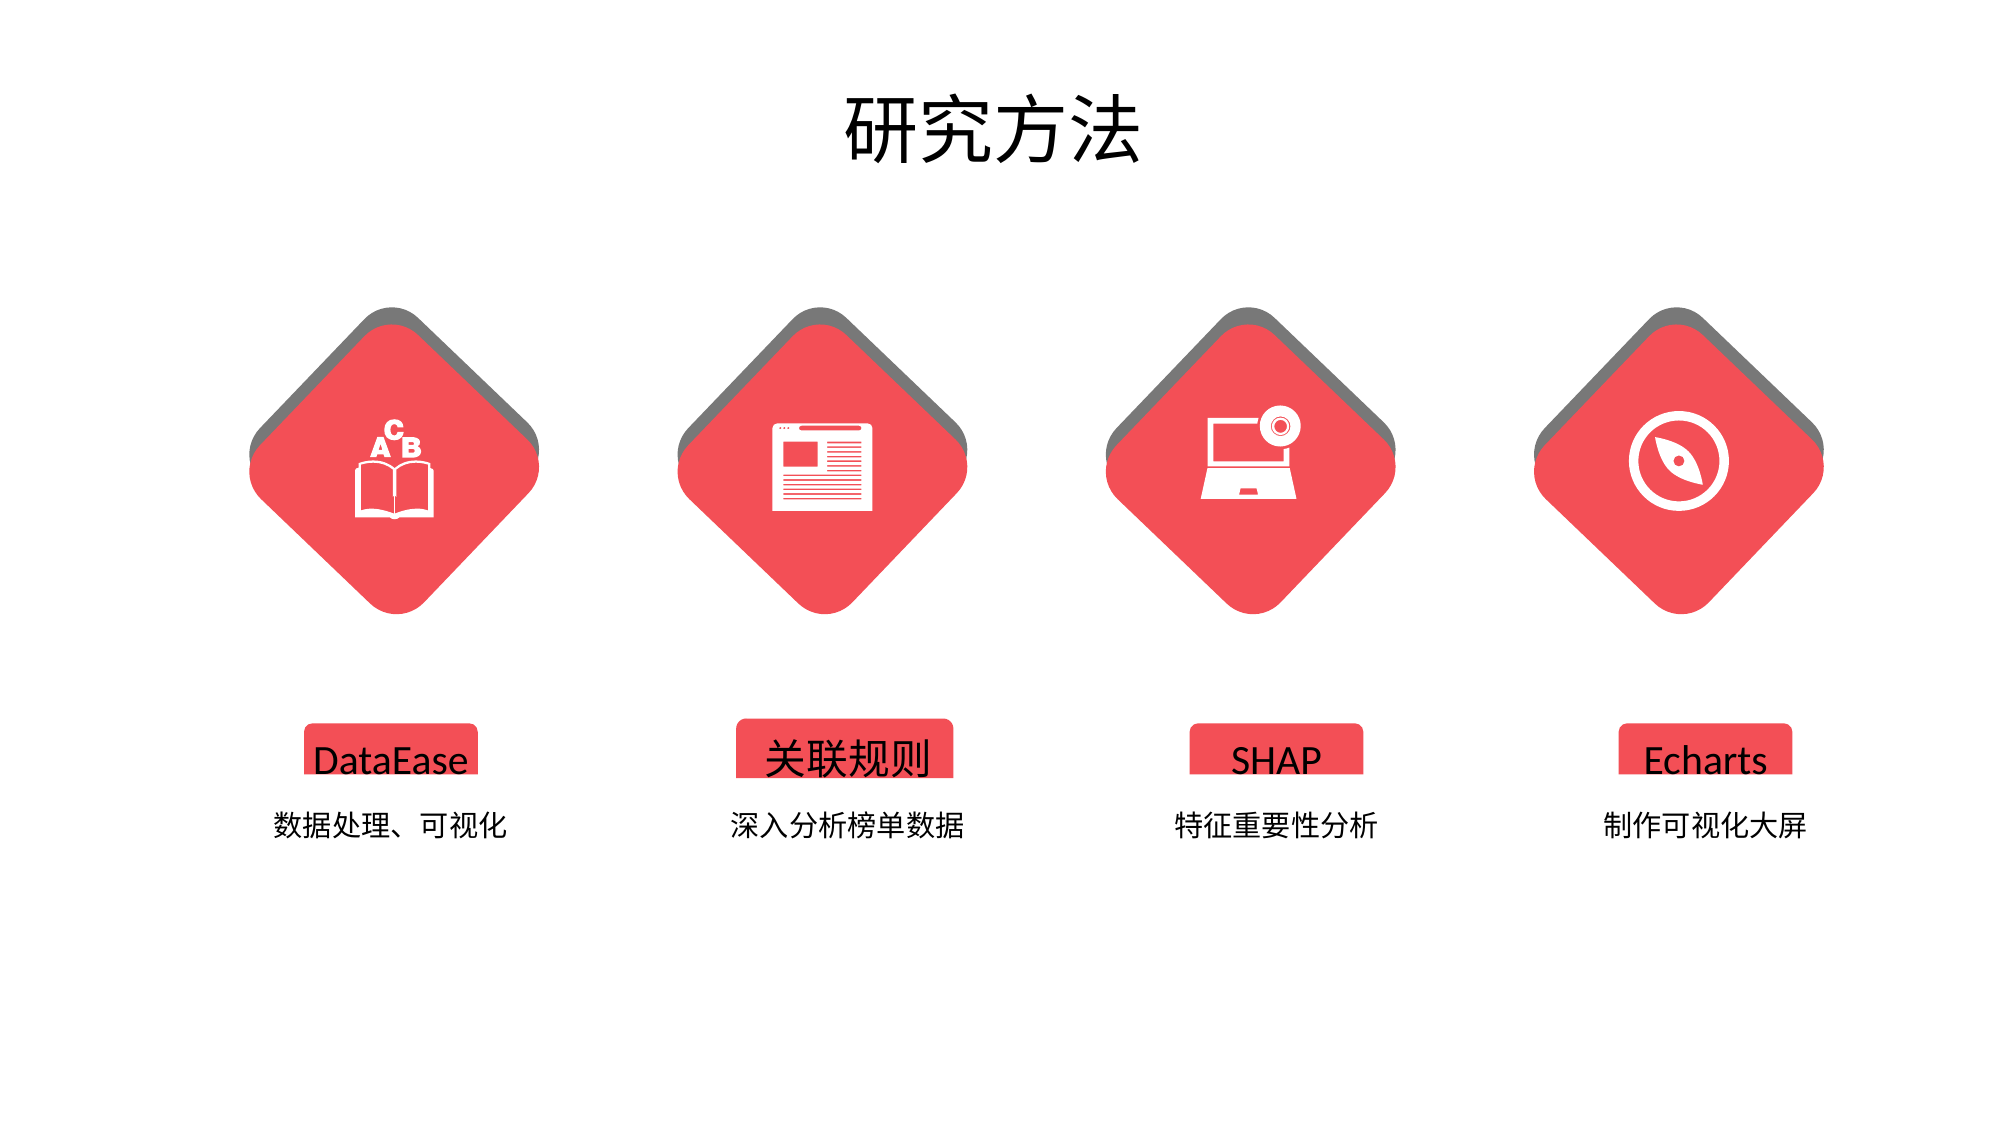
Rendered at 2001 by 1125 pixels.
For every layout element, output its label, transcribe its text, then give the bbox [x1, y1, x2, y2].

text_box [1076, 723, 1477, 851]
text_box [1565, 338, 1793, 583]
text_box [708, 338, 936, 583]
text_box 研究方法 [789, 89, 1198, 144]
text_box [647, 718, 1048, 851]
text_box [280, 338, 508, 583]
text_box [1137, 338, 1365, 583]
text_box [1505, 723, 1906, 851]
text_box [190, 723, 591, 851]
text_box [465, 144, 1522, 220]
